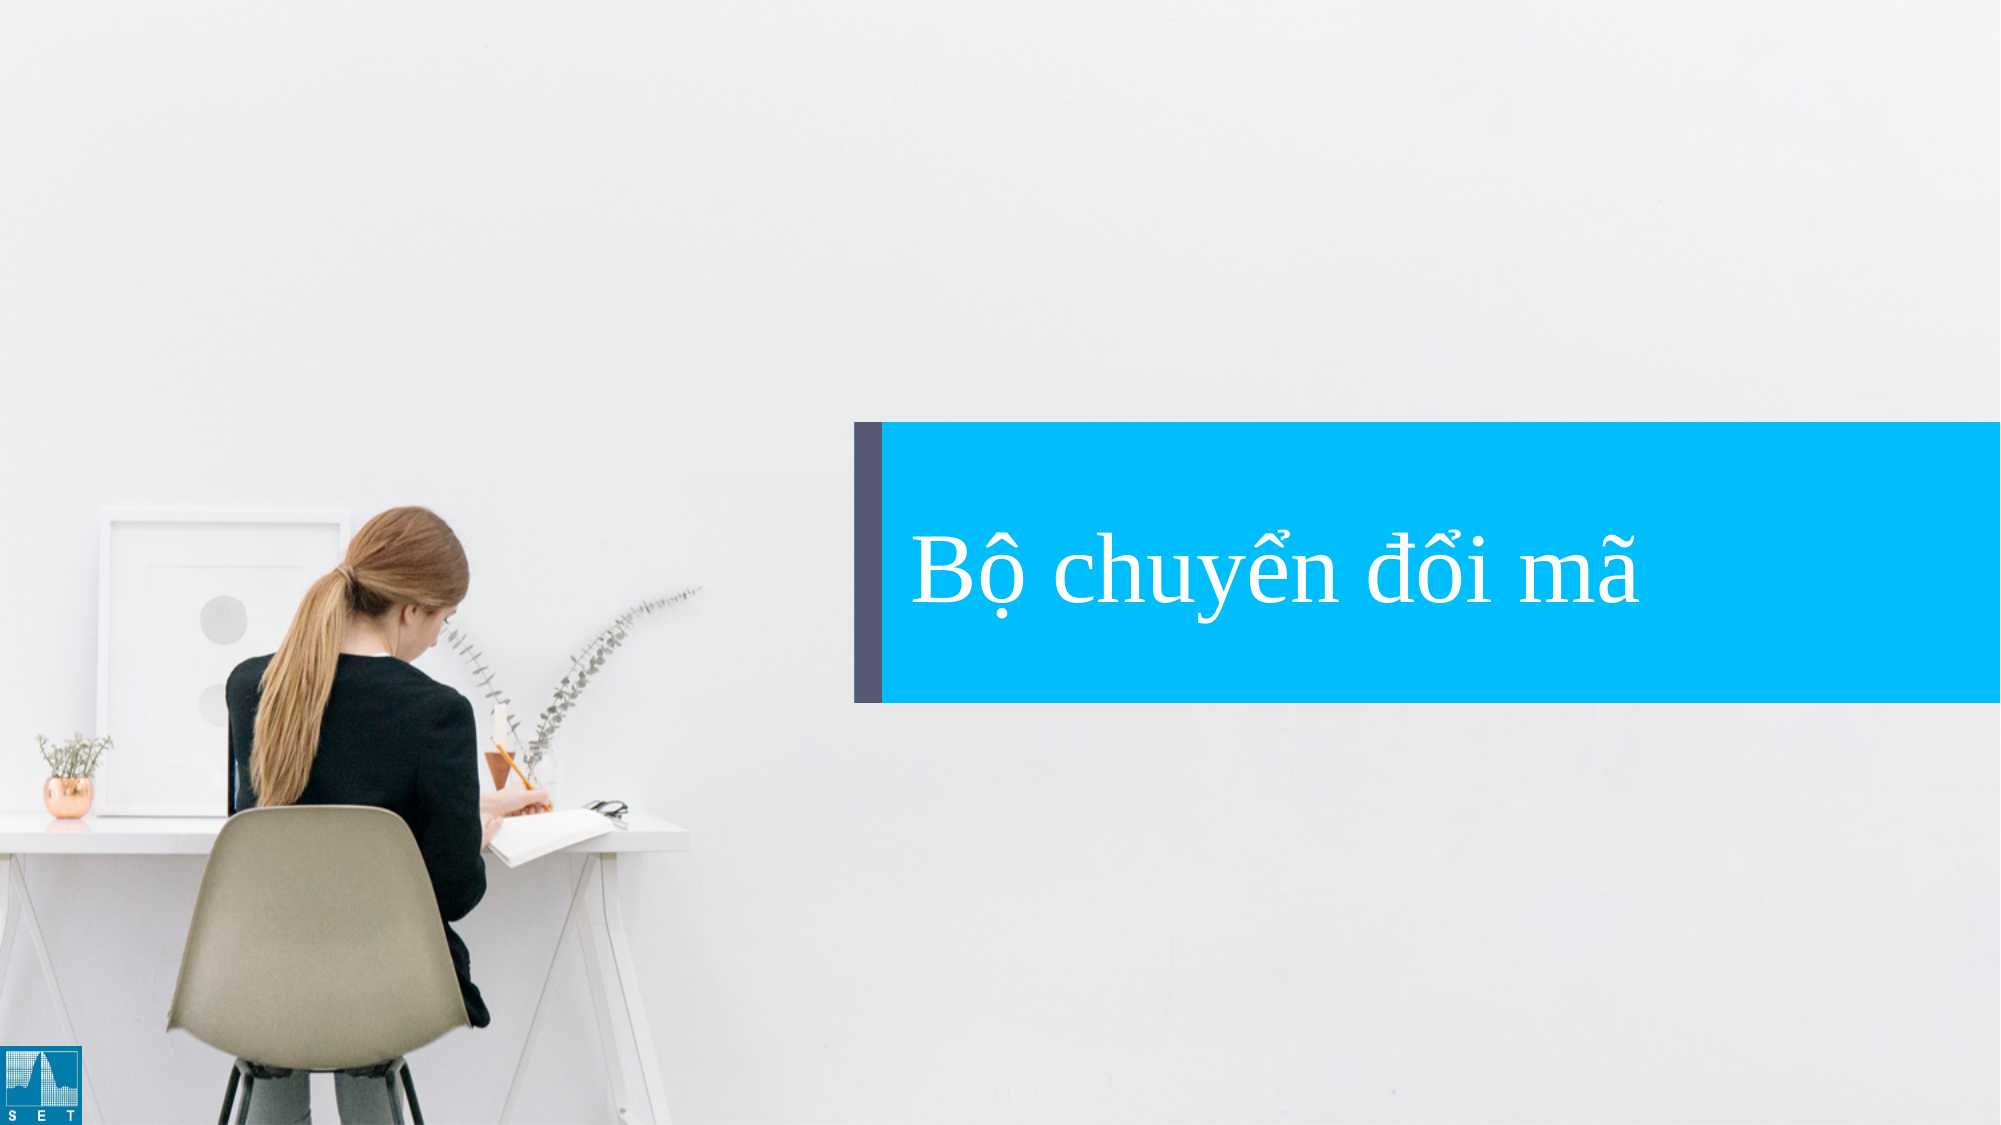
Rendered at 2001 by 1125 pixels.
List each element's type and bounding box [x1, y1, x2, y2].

picture [9, 1110, 16, 1121]
text_box [854, 422, 2000, 703]
picture [6, 1051, 78, 1106]
picture [38, 1110, 45, 1121]
picture [67, 1110, 74, 1120]
picture [0, 0, 2001, 1125]
